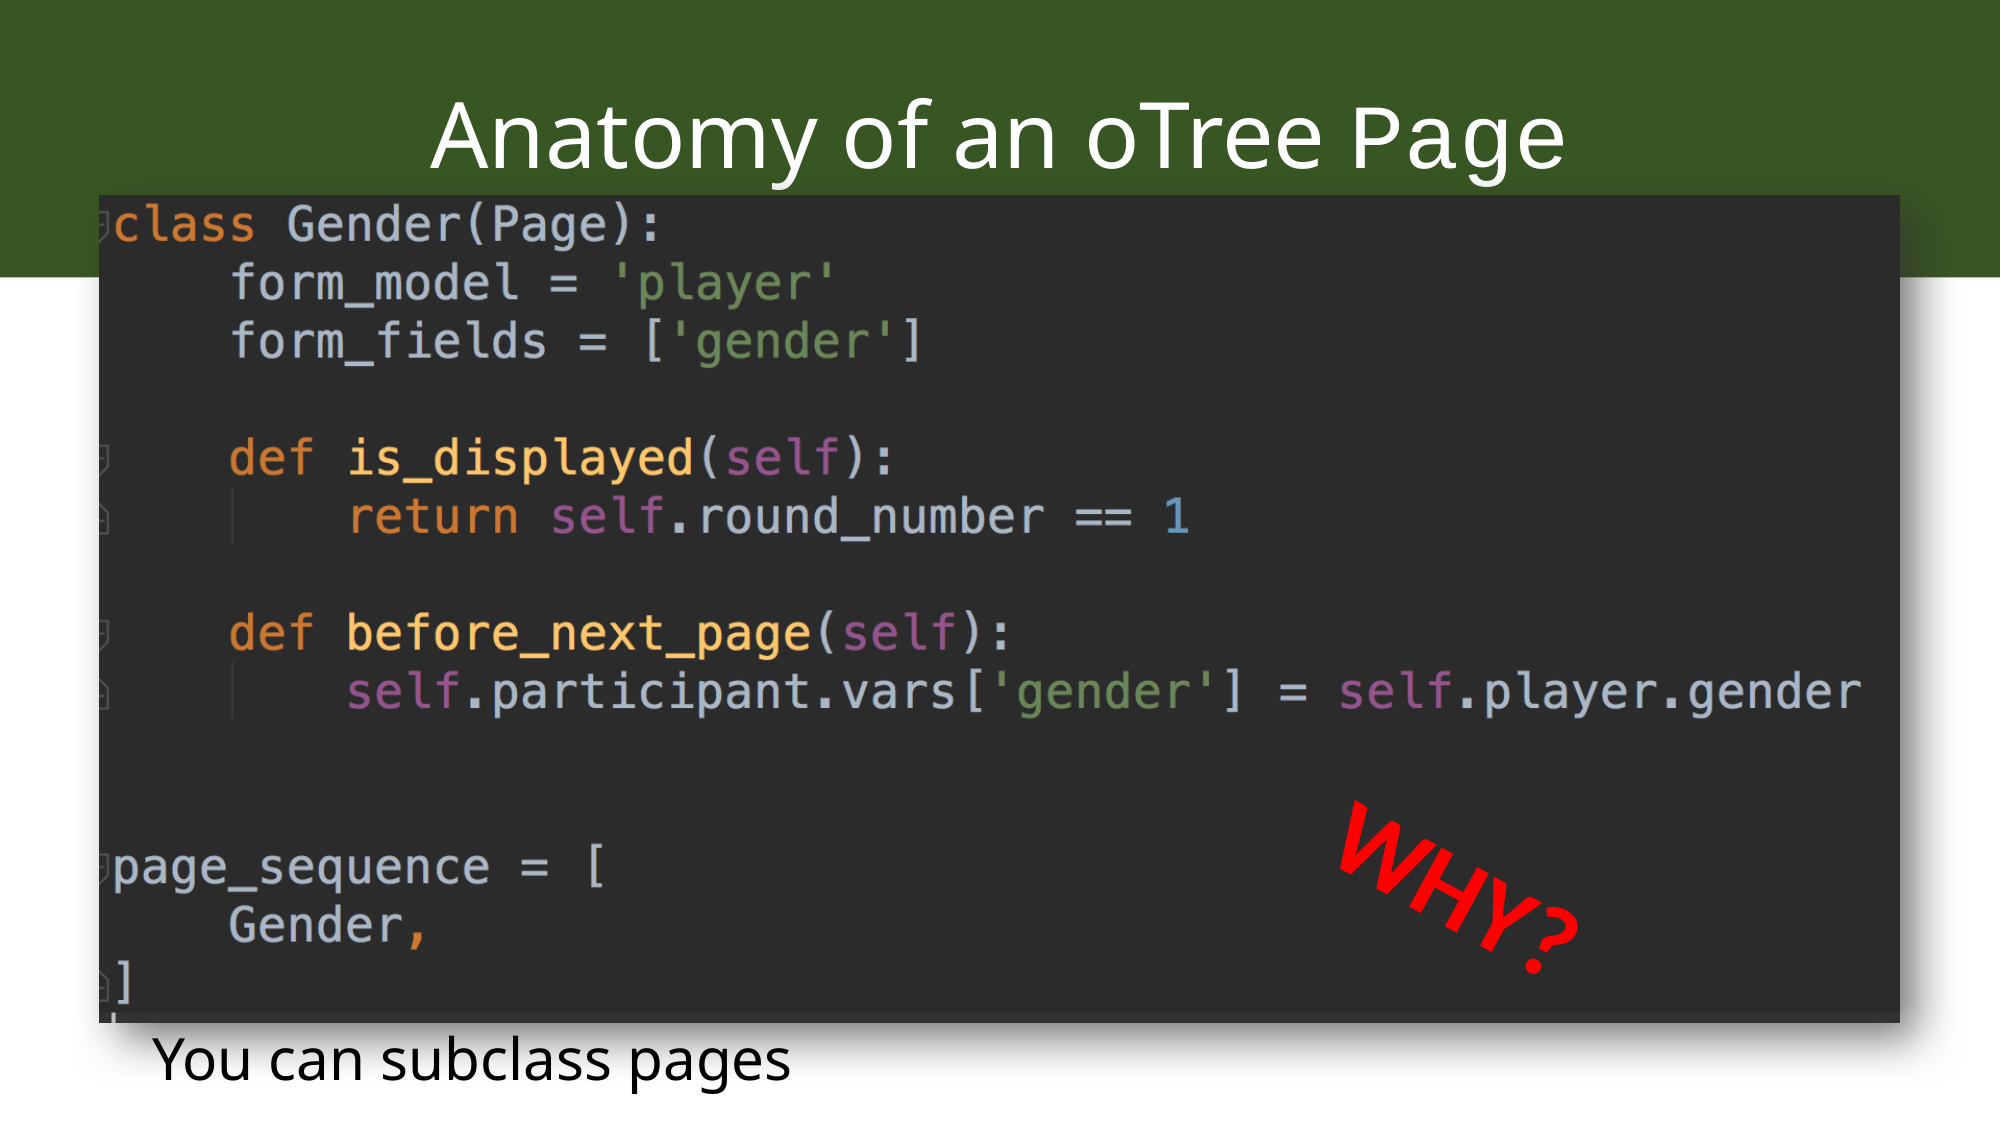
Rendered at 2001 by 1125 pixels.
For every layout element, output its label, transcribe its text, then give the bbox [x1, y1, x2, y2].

picture [99, 195, 1900, 1023]
title Anatomy of an oTree Page [0, 0, 2000, 278]
list You can subclass pages [137, 1023, 1863, 1102]
